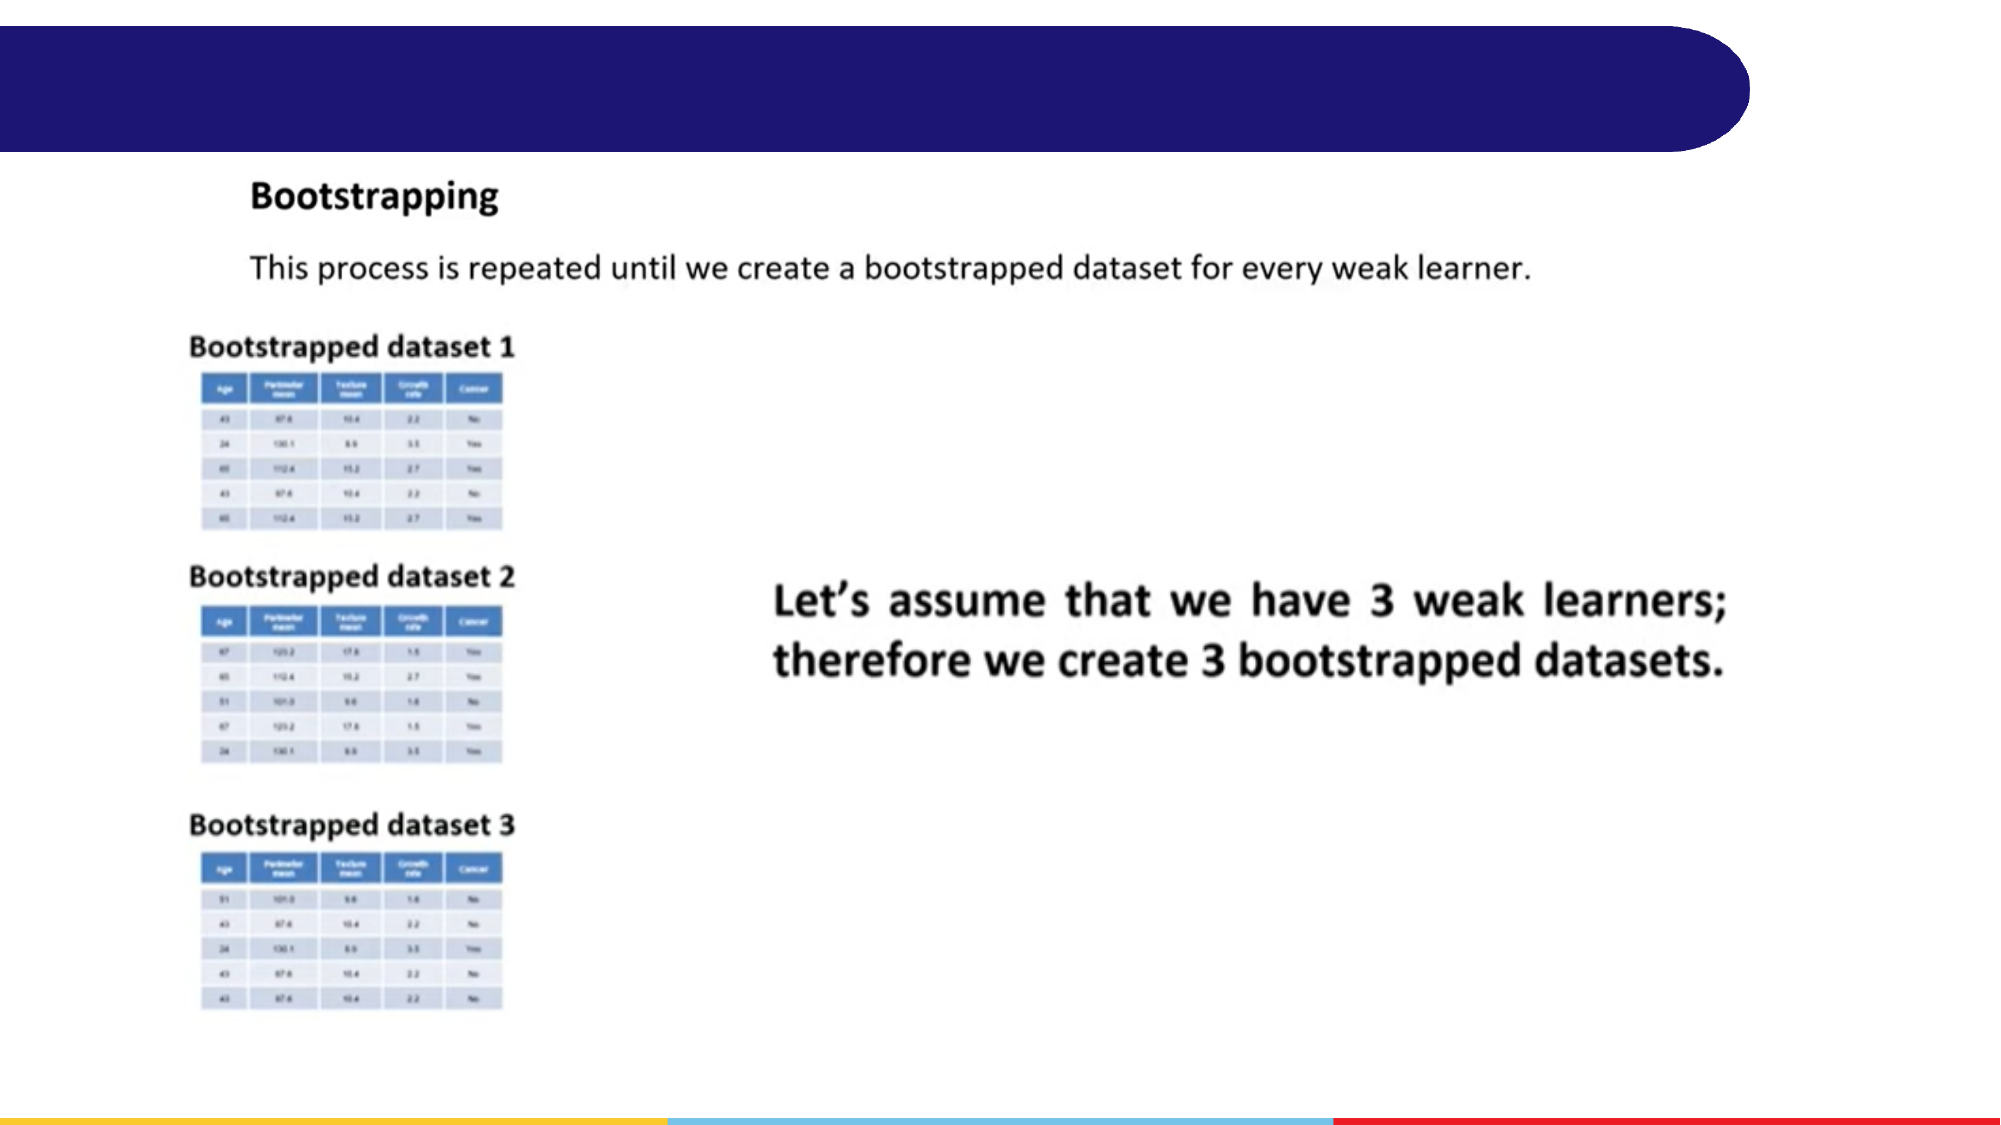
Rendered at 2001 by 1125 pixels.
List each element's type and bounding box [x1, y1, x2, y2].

picture [0, 1118, 2000, 1125]
list [224, 162, 1550, 312]
picture [0, 26, 1750, 152]
picture [137, 312, 1888, 1025]
